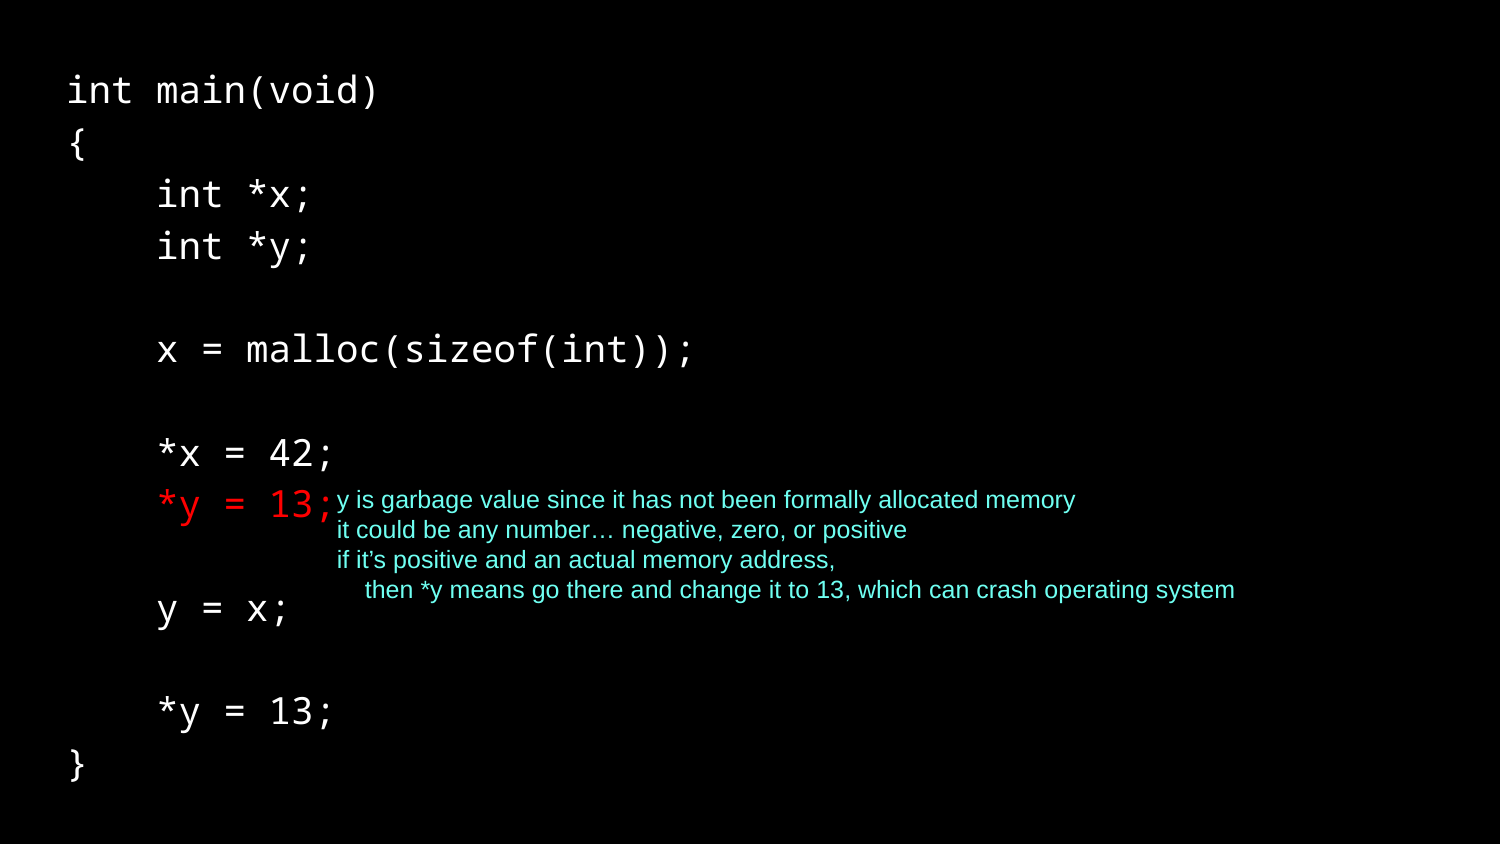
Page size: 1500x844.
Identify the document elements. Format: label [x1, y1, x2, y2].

list [51, 50, 1449, 793]
text_box [322, 476, 1420, 611]
